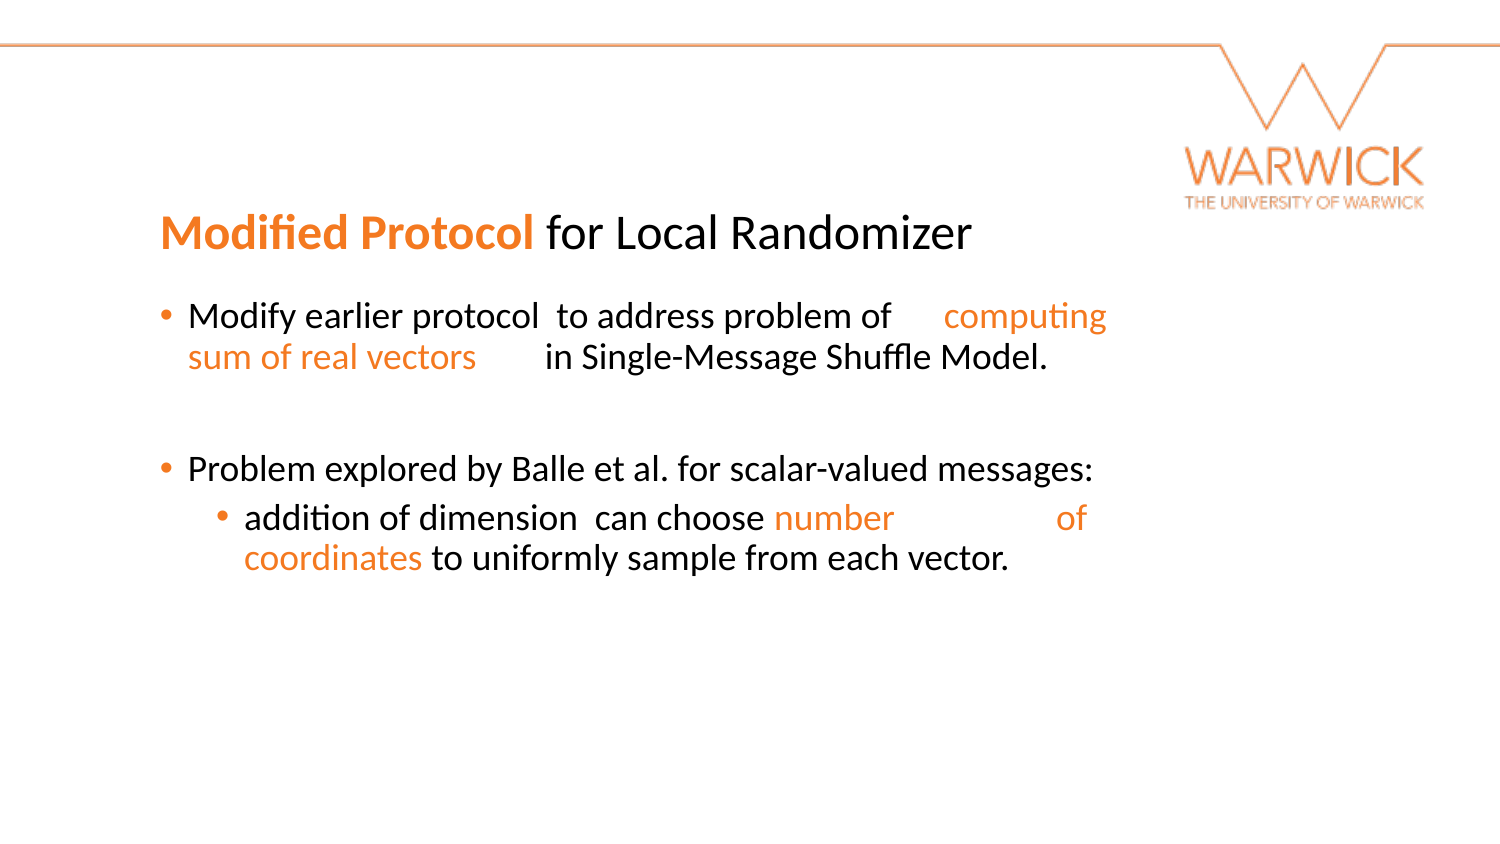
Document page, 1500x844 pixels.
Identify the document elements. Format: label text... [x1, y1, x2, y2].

list Modified Protocol for Local Randomizer [145, 199, 1135, 262]
